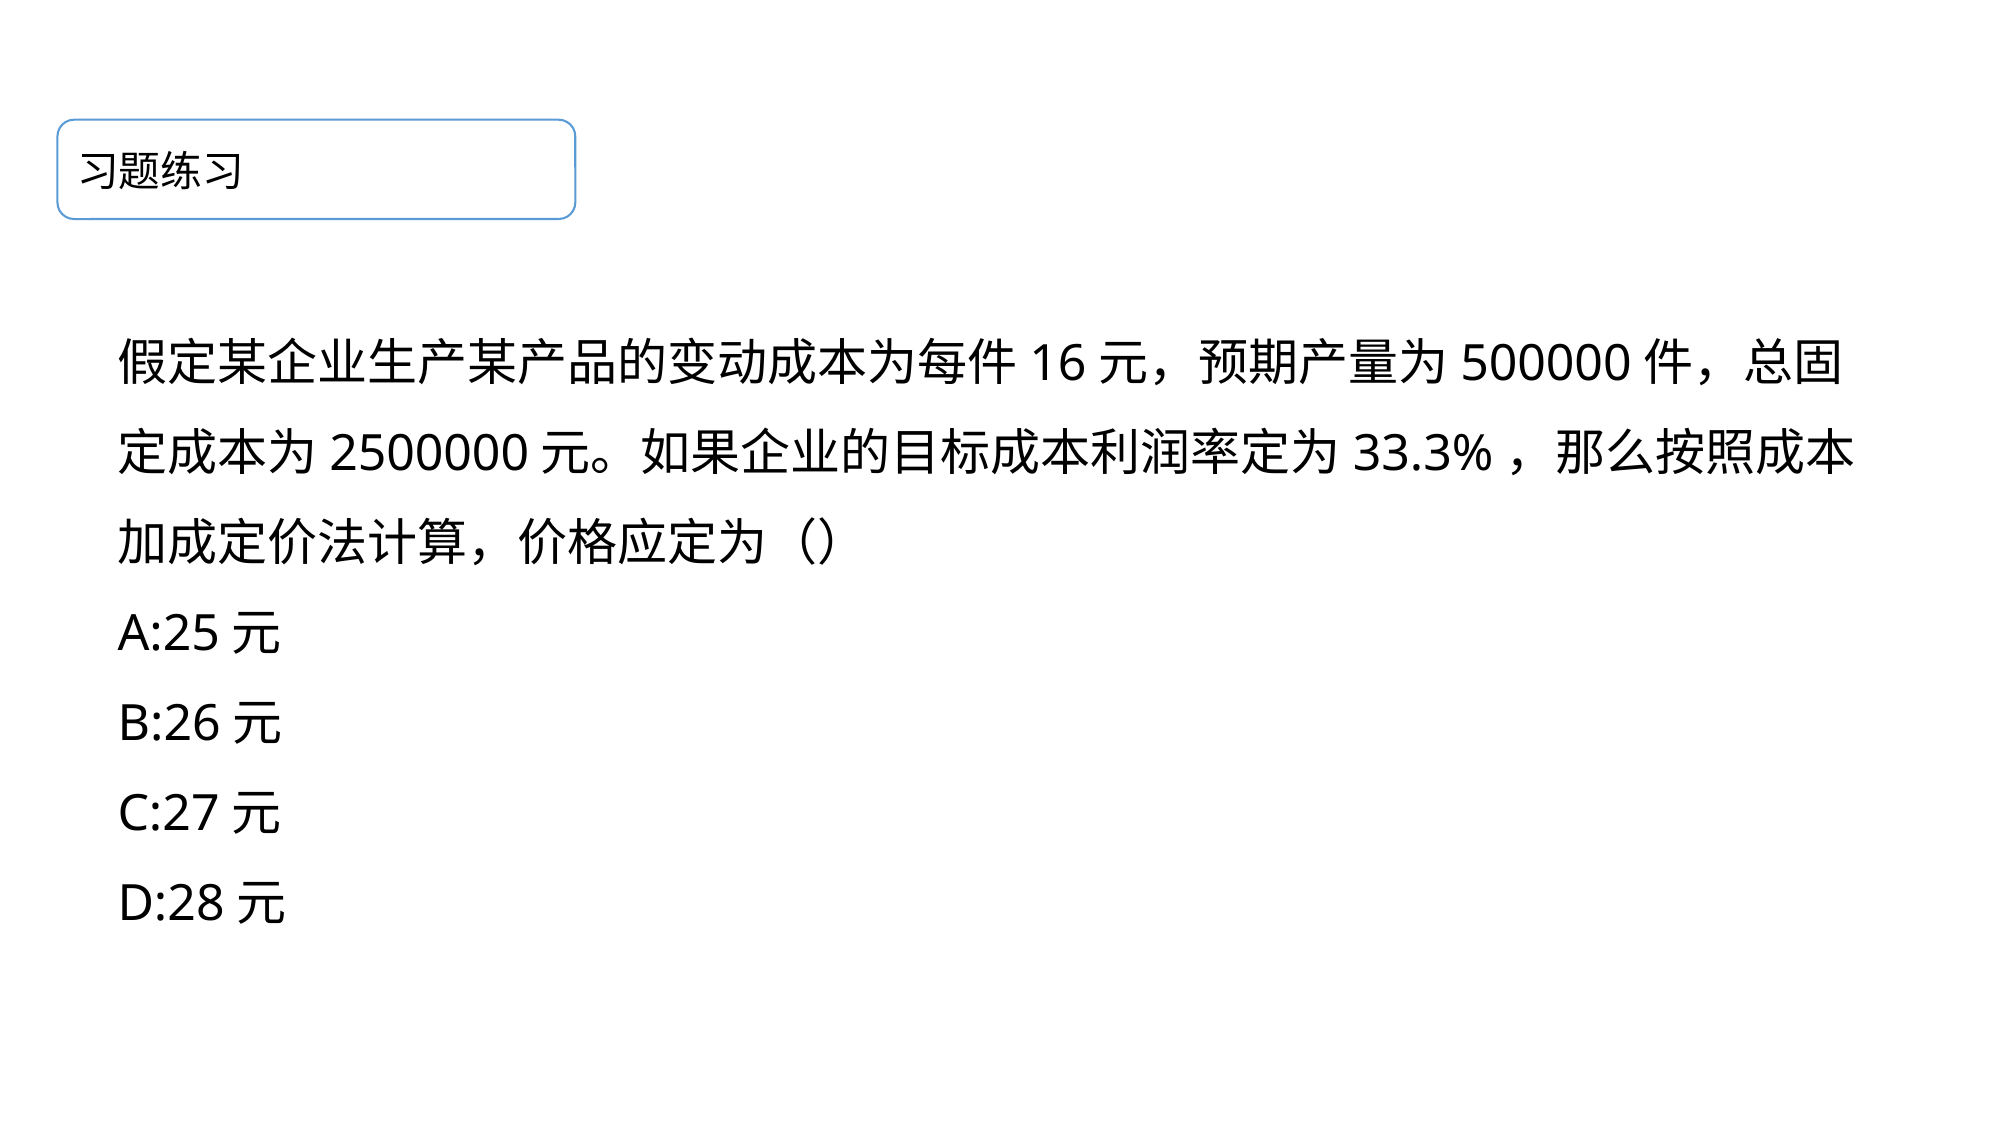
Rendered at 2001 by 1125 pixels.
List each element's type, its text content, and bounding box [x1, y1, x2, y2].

text_box 习题练习 [56, 118, 577, 221]
text_box 假定某企业生产某产品的变动成本为每件16元，预期产量为500000件，总固定成本为2500000元。如果企业的目标成本利润率定为33.3%，那么按照成本加成定价法计算，价格应定为（） A:25元 B:26元 C:27元 D:28元 [102, 293, 1887, 939]
